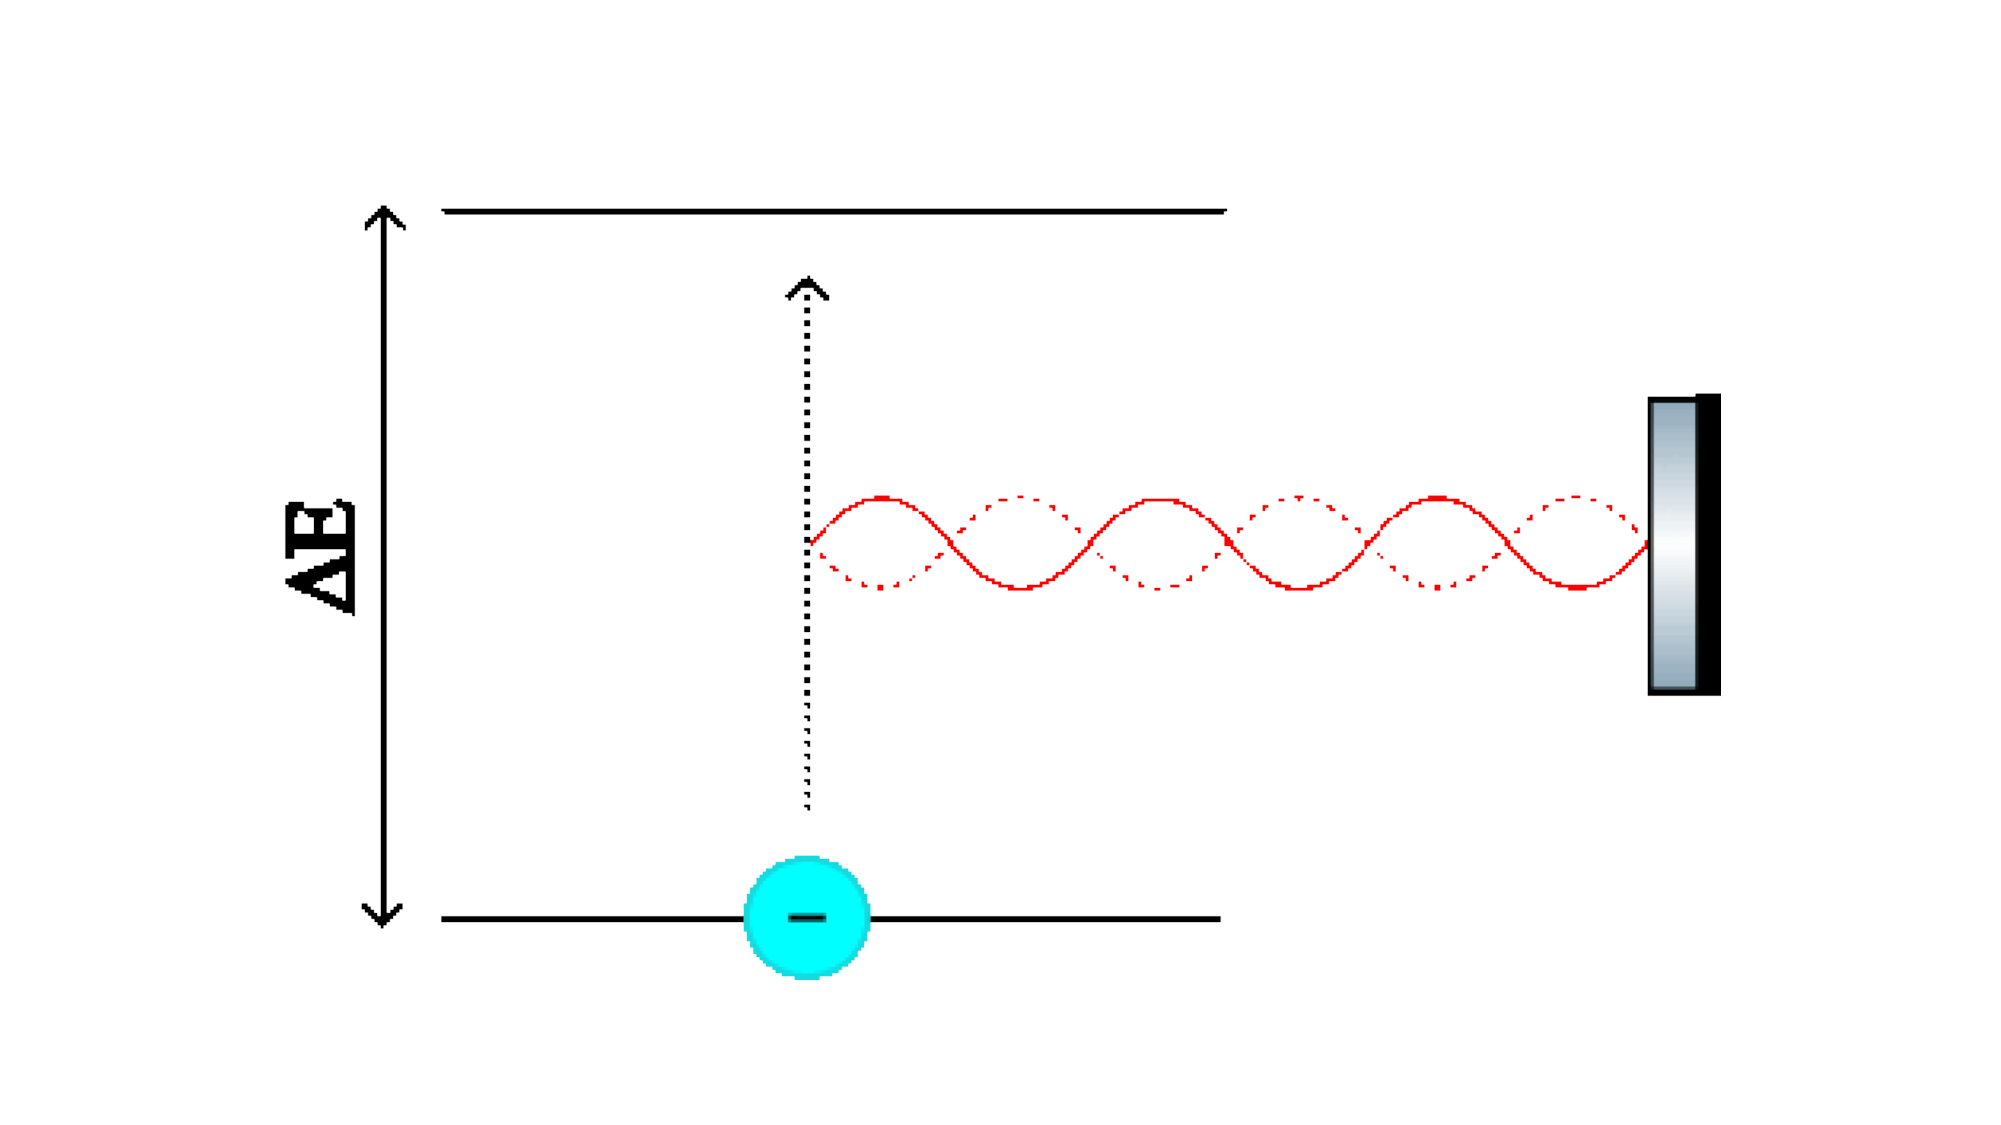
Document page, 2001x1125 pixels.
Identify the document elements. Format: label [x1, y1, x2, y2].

picture [278, 145, 1721, 980]
